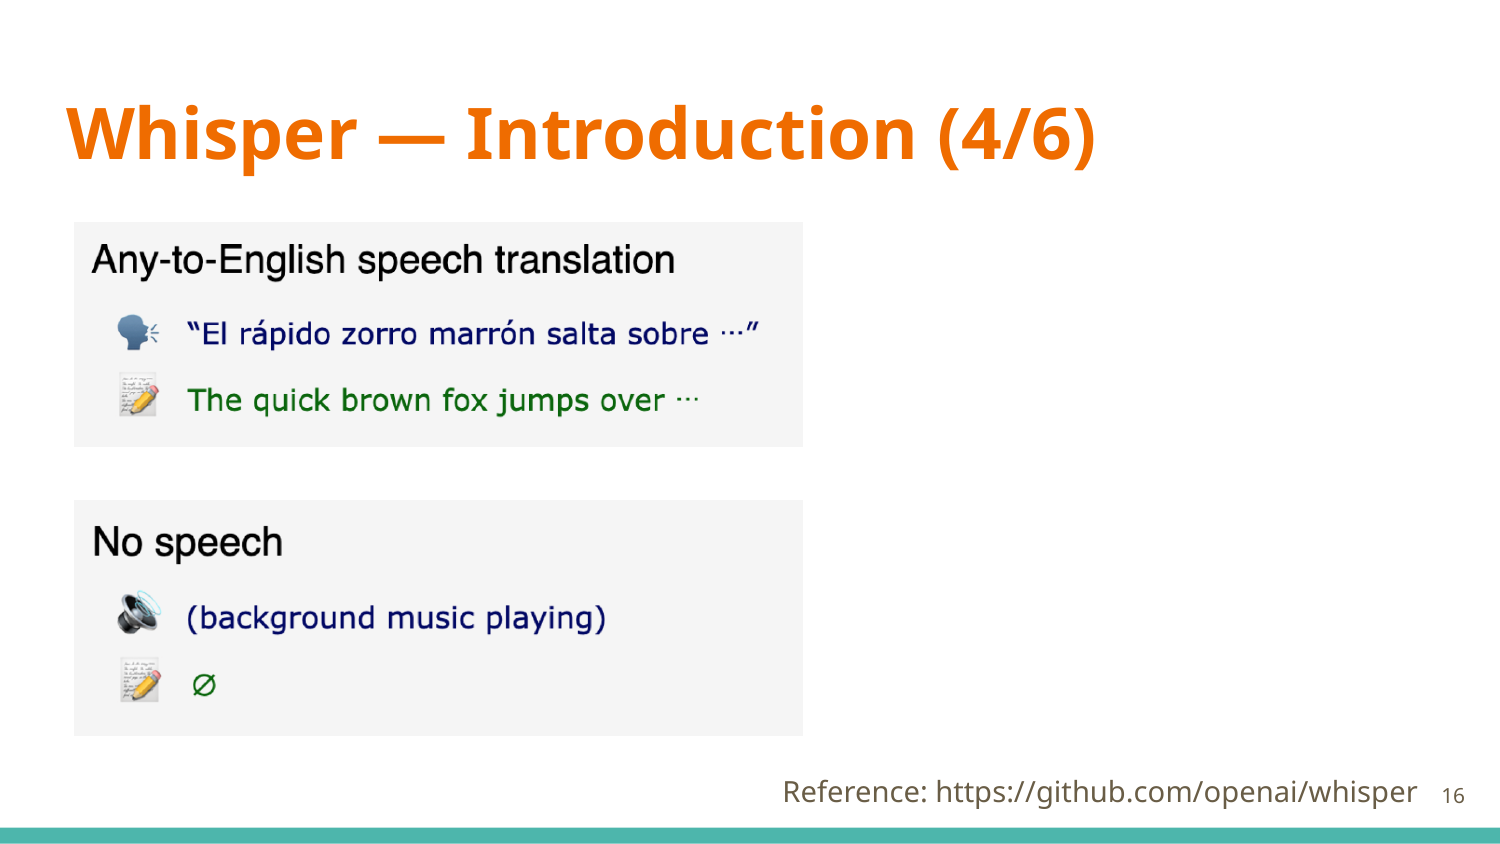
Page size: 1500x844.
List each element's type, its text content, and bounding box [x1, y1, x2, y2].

slide_number ‹#› [1389, 764, 1480, 830]
picture [74, 222, 804, 448]
picture [74, 500, 804, 736]
text_box Reference: https://github.com/openai/whisper [767, 758, 1436, 823]
title Whisper — Introduction (4/6) [51, 72, 1449, 189]
